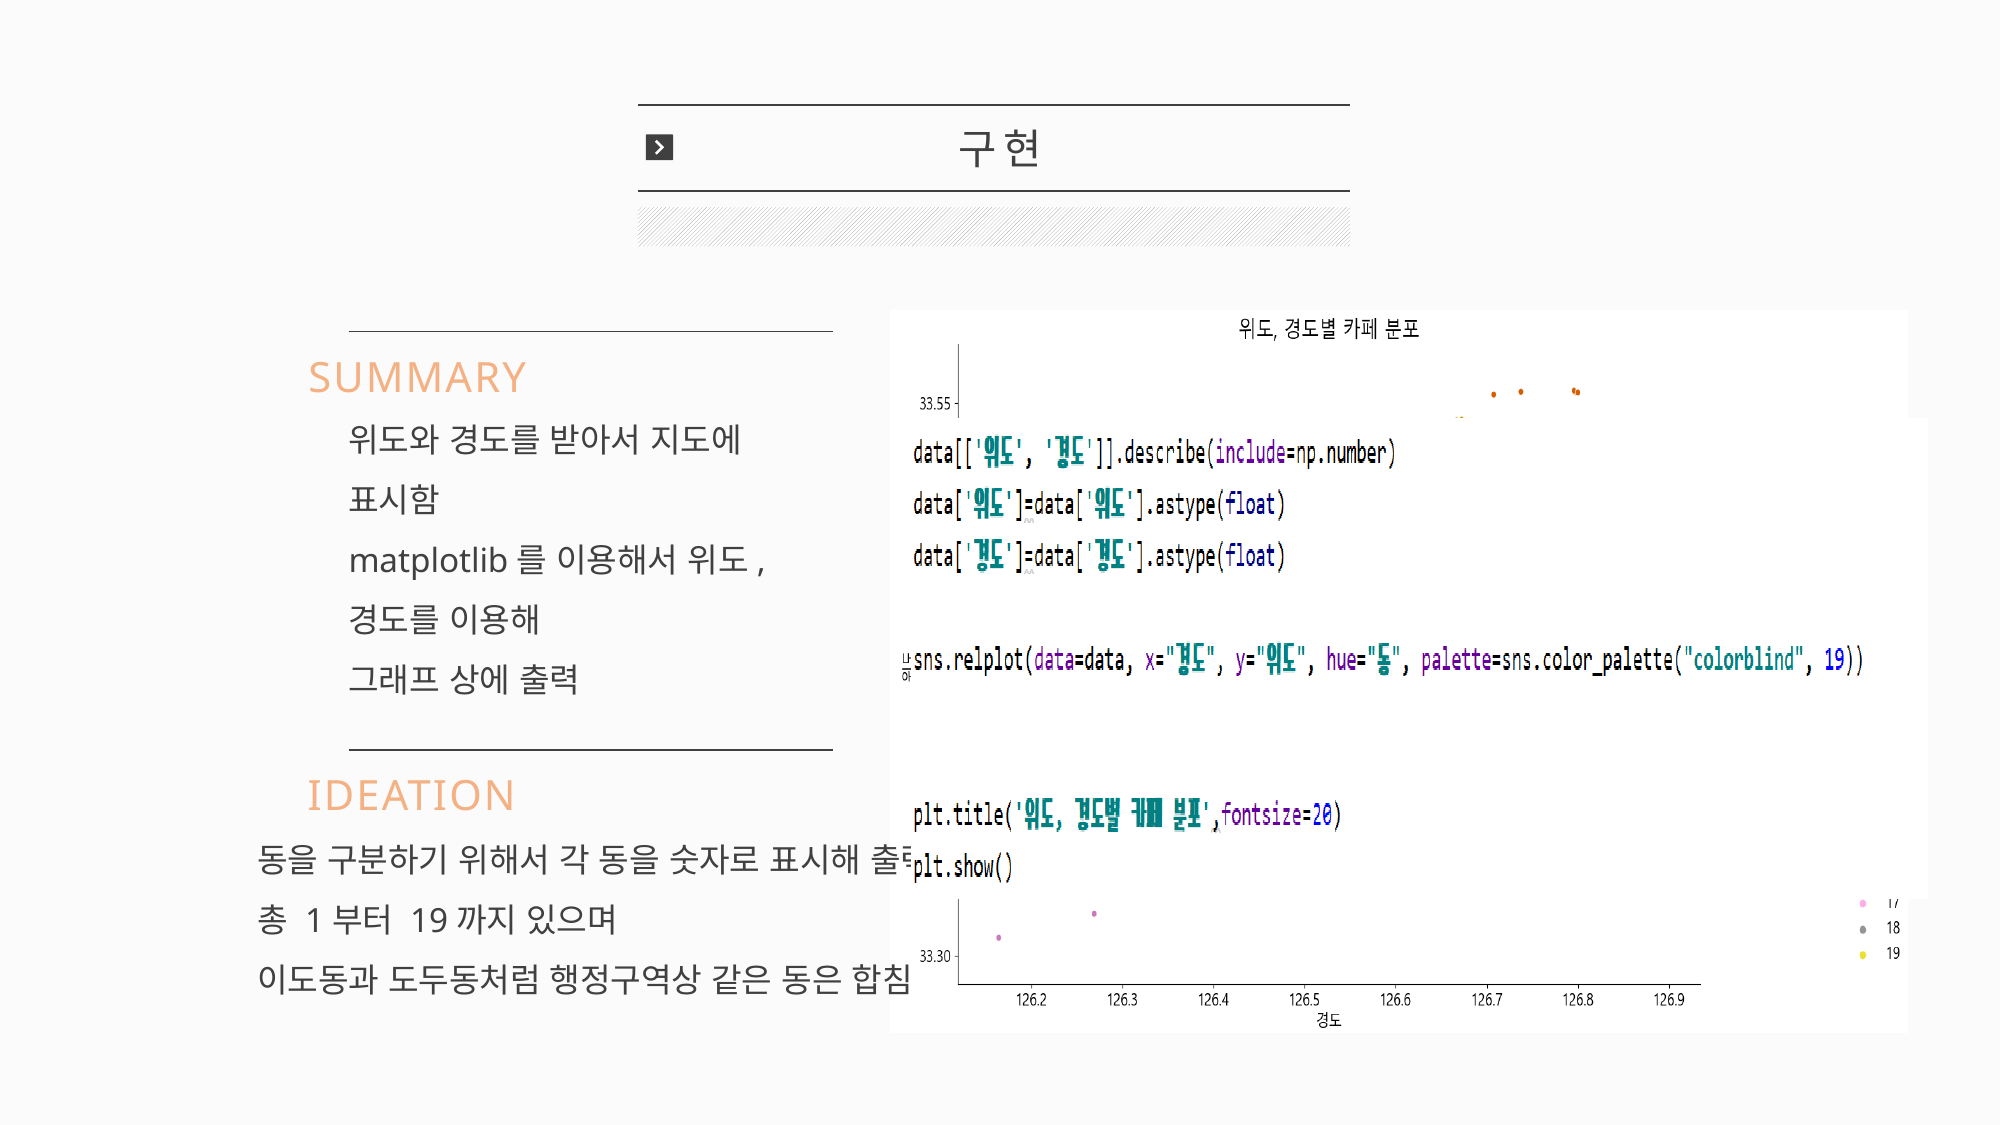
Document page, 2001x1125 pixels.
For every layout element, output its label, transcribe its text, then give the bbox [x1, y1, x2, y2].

picture [890, 310, 1928, 1033]
text_box 동을 구분하기 위해서 각 동을 숫자로 표시해 출력 총 1부터 19까지 있으며 이도동과 도두동처럼 행정구역상 같은 동은 합침 [242, 812, 890, 1007]
text_box SUMMARY [293, 343, 542, 408]
text_box IDEATION [293, 761, 531, 812]
text_box [637, 206, 1351, 247]
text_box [645, 134, 674, 161]
text_box 구현 [943, 115, 1057, 181]
text_box 위도와 경도를 받아서 지도에 표시함 matplotlib를 이용해서 위도, 경도를 이용해 그래프 상에 출력 [333, 392, 834, 767]
